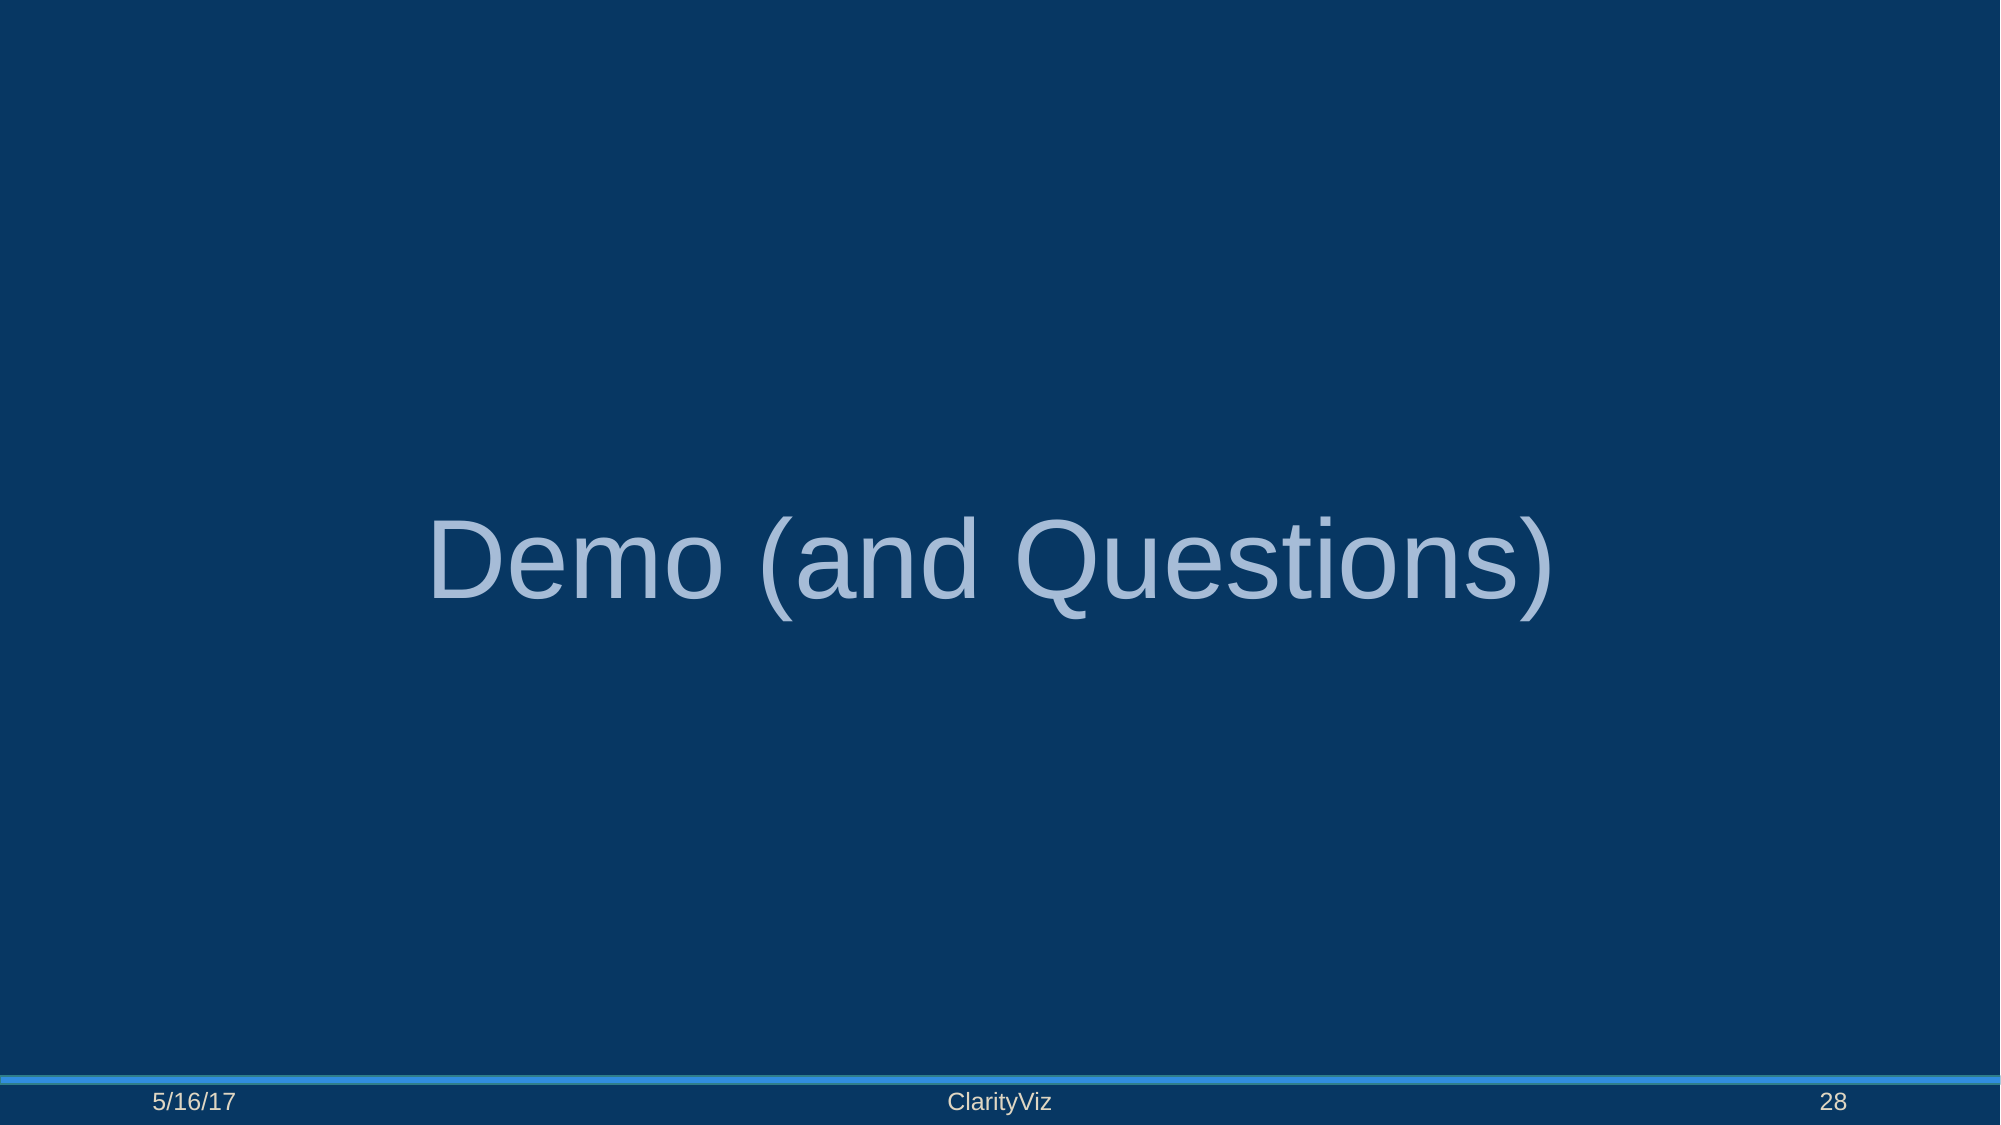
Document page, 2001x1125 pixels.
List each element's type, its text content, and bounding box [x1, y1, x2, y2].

title Demo (and Questions) [410, 453, 1590, 672]
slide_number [137, 1075, 588, 1125]
footer ClarityViz [662, 1075, 1338, 1125]
slide_number 28 [1412, 1075, 1863, 1125]
